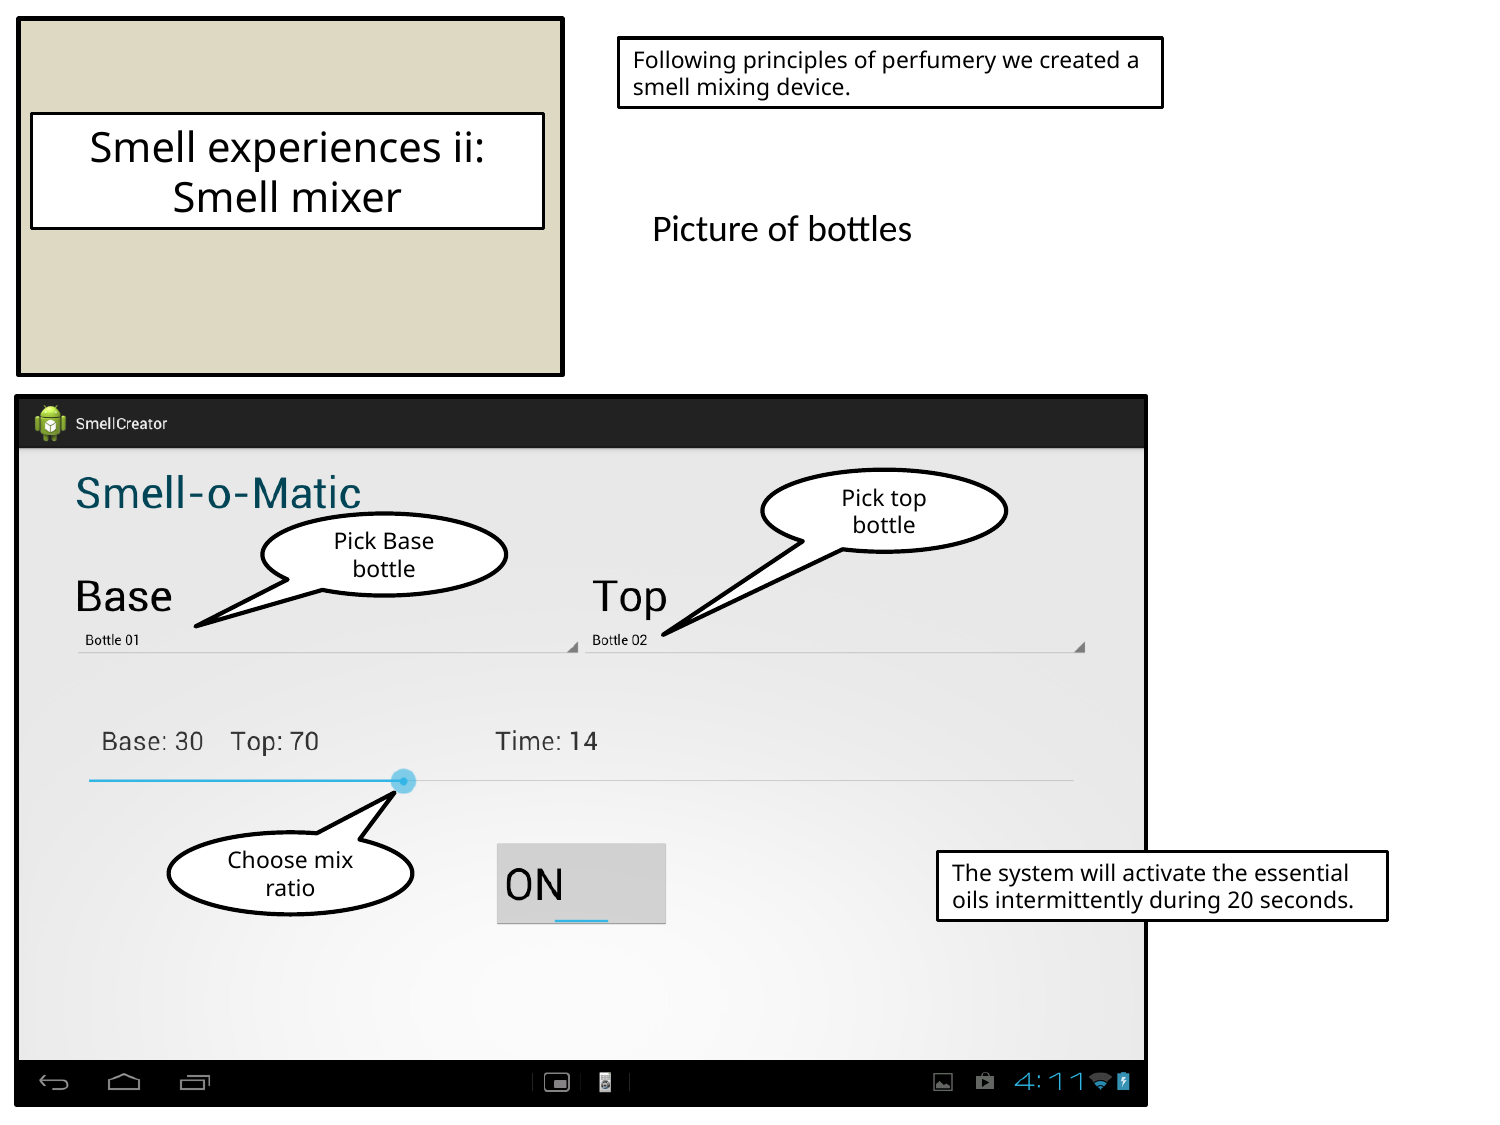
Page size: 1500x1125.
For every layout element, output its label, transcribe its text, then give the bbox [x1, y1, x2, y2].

text_box [17, 17, 564, 377]
text_box Picture of bottles [637, 196, 1369, 257]
text_box Smell experiences ii: Smell mixer [31, 113, 544, 229]
text_box The system will activate the essential oils intermittently during 20 seconds. [1147, 851, 1388, 921]
text_box Following principles of perfumery we created a smell mixing device. [618, 38, 1163, 108]
picture [18, 398, 1144, 1103]
